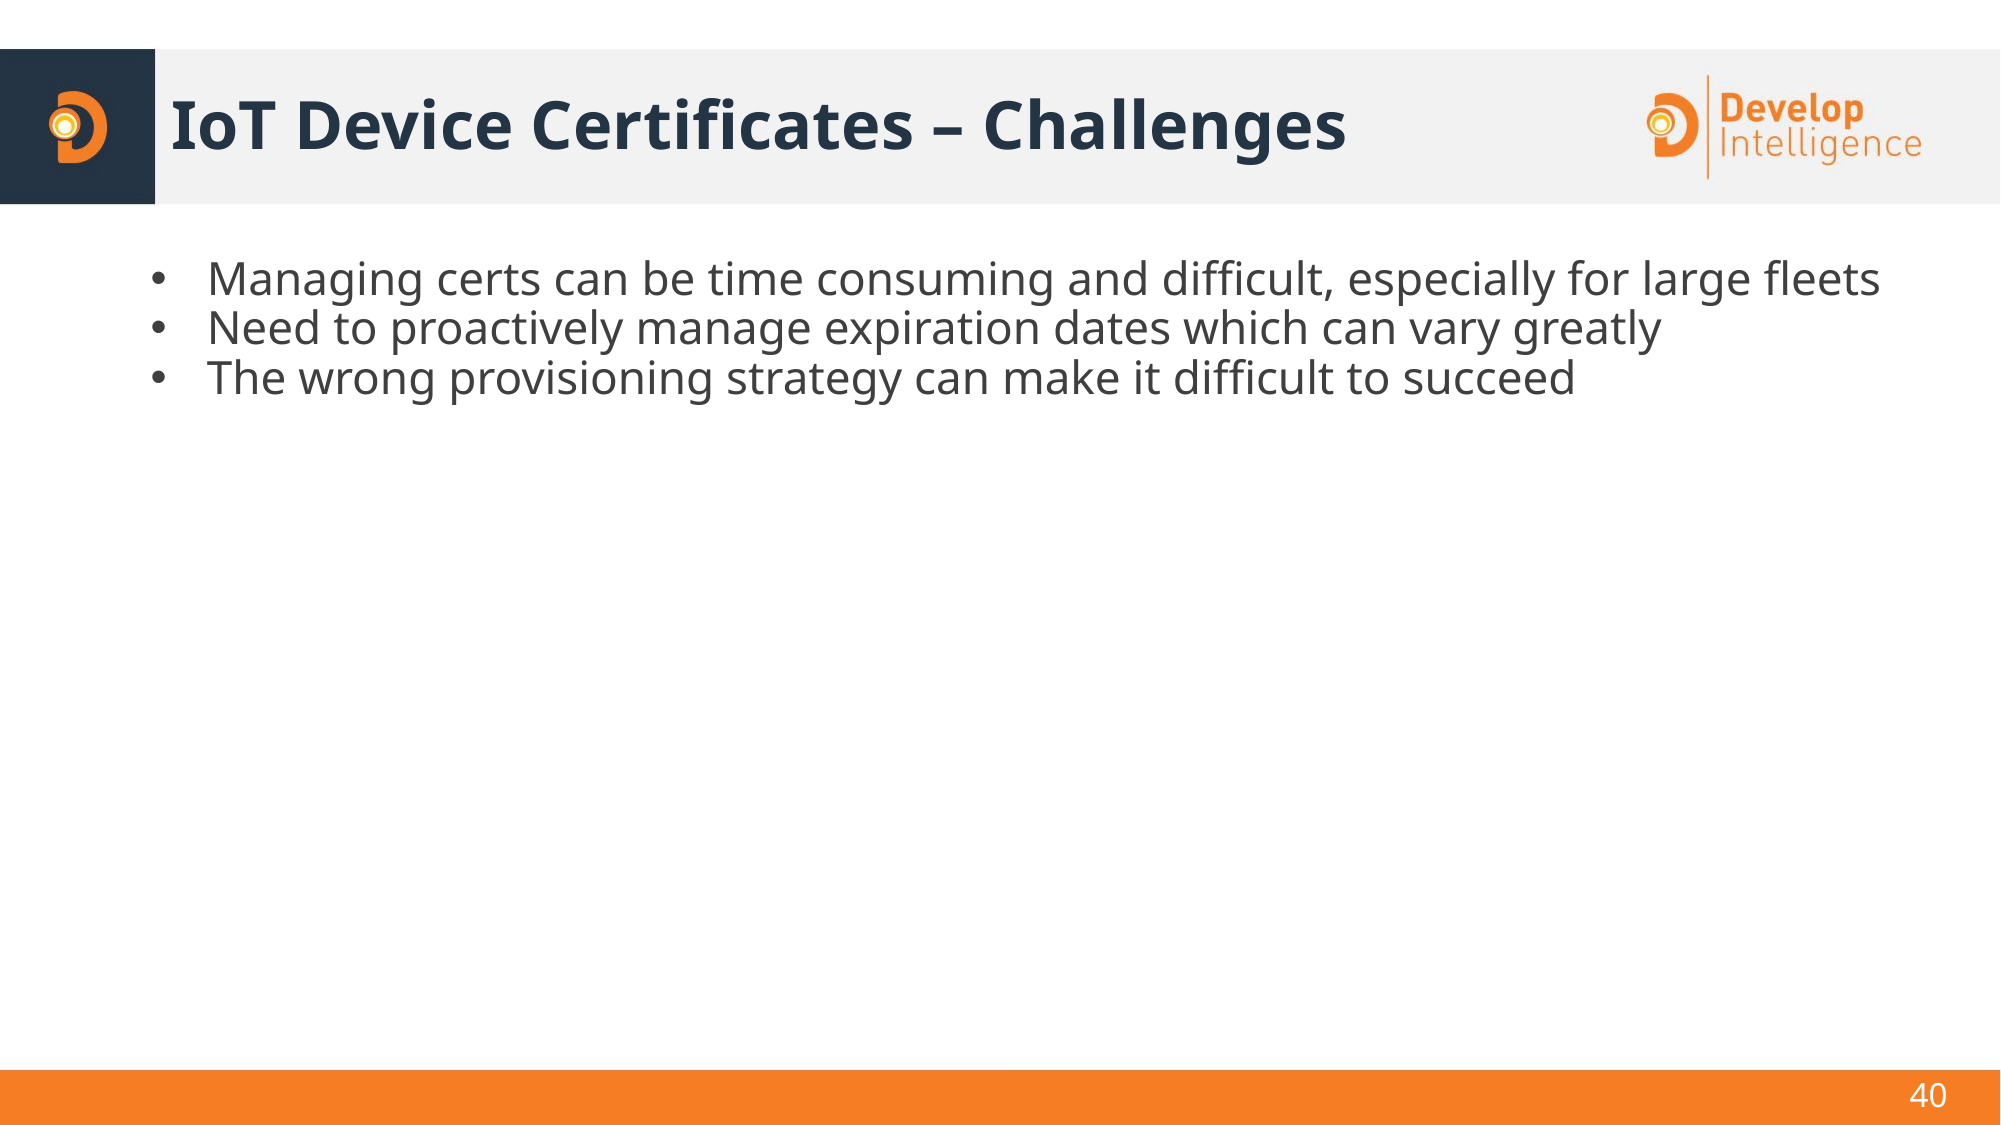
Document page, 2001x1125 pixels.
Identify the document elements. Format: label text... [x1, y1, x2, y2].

picture [0, 0, 2001, 1125]
list Managing certs can be time consuming and difficult, especially for large fleets Need to proactively manage expiration dates which can vary greatly The wrong provisioning strategy can make it difficult to succeed [135, 248, 1941, 1016]
title IoT Device Certificates – Challenges [156, 53, 1999, 203]
slide_number 40 [1860, 1072, 1998, 1122]
